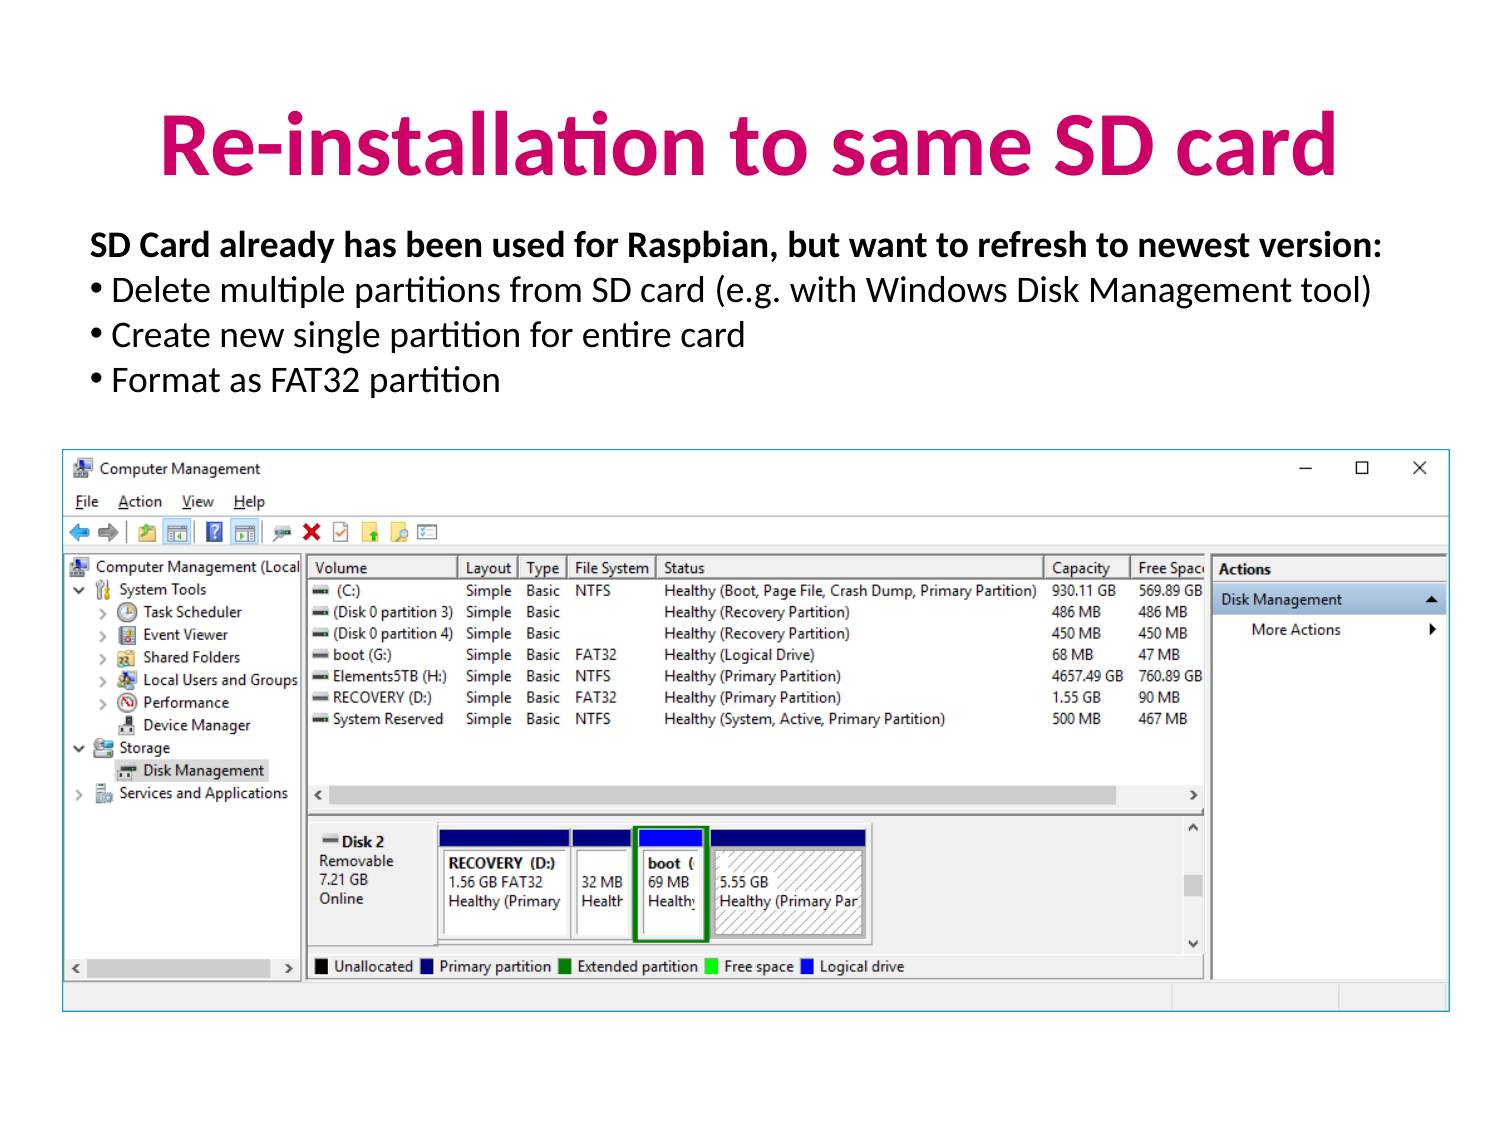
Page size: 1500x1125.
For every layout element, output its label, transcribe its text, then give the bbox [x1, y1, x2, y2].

title Re-installation to same SD card [75, 45, 1425, 233]
picture [62, 449, 1451, 1013]
text_box SD Card already has been used for Raspbian, but want to refresh to newest version: Delete multiple partitions from SD card (e.g. with Windows Disk Management tool) Create new single partition for entire card Format as FAT32 partition [74, 212, 1413, 408]
